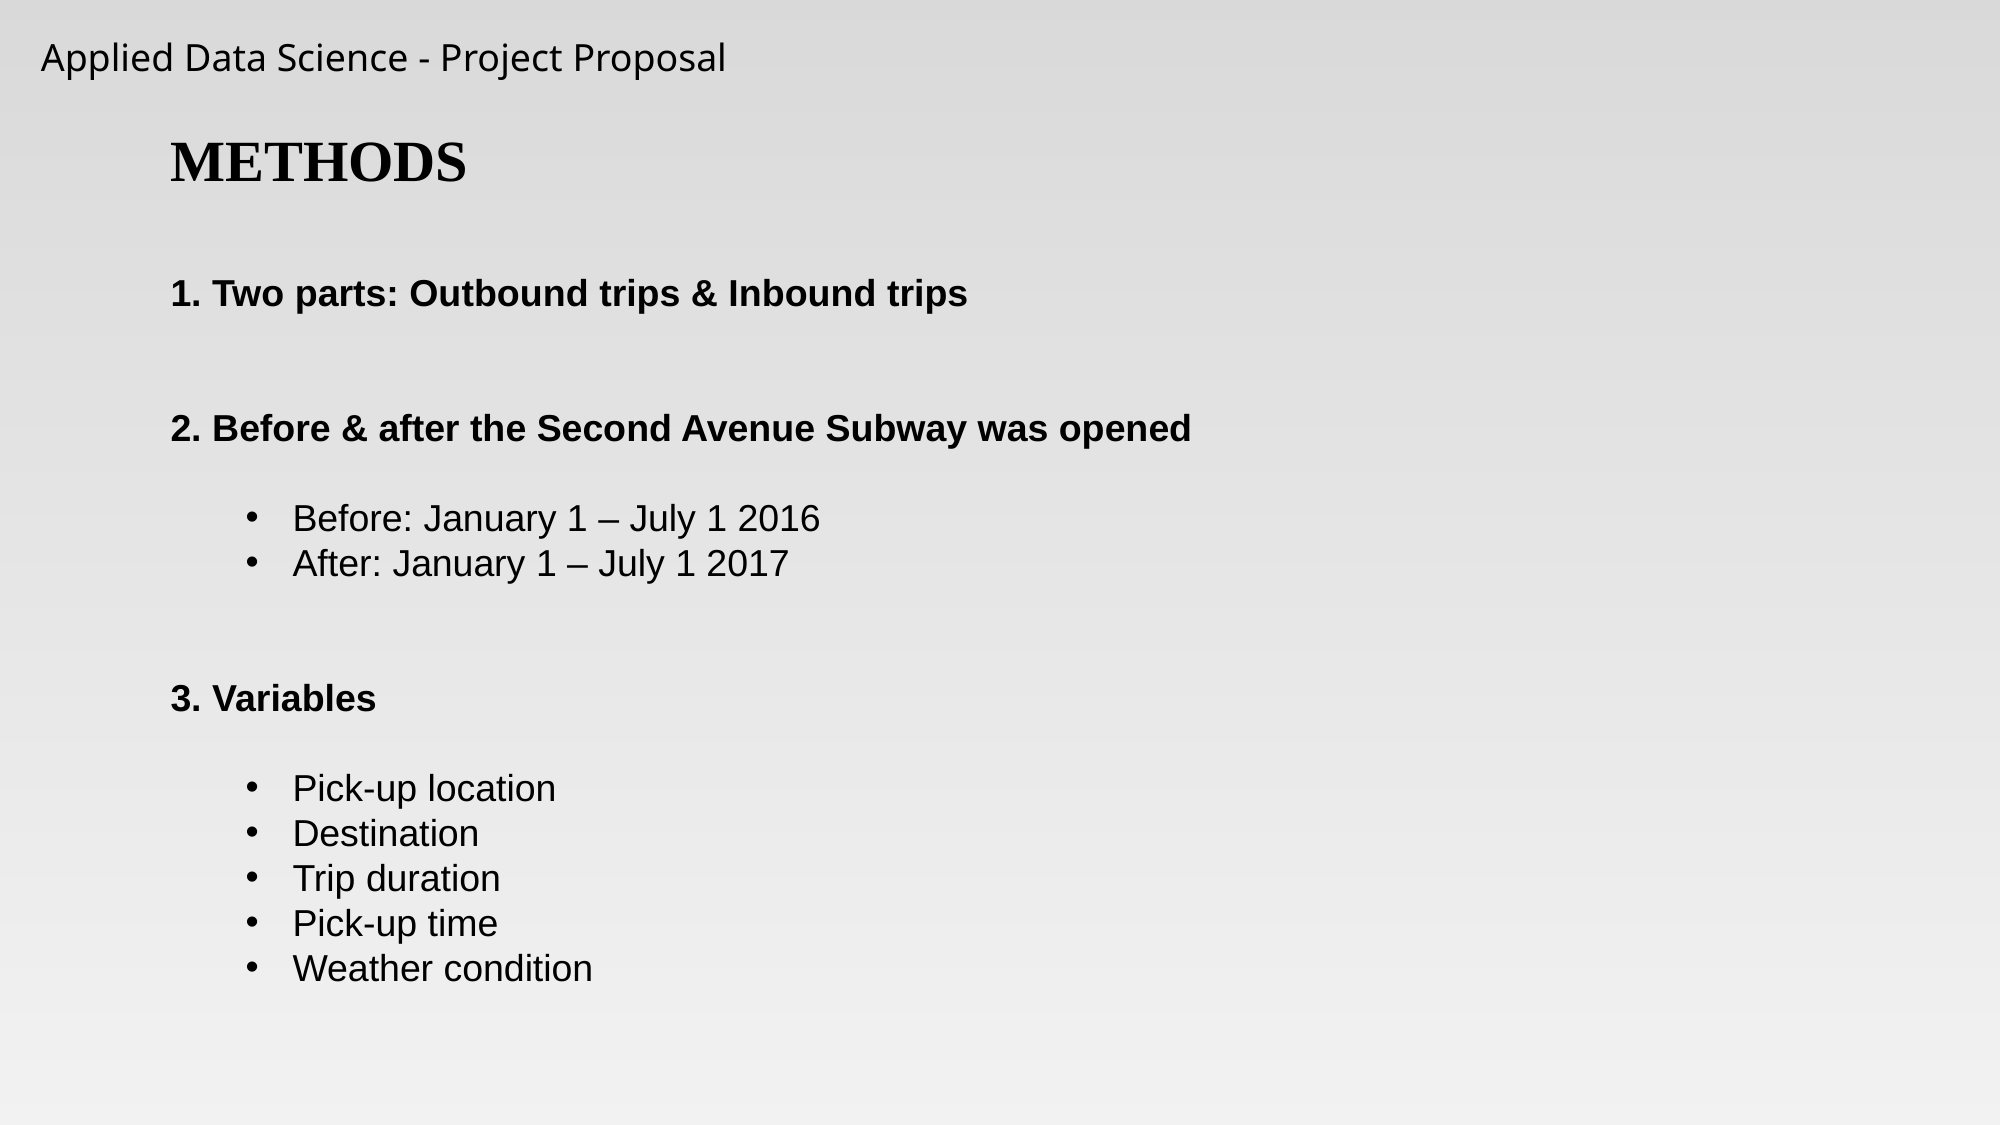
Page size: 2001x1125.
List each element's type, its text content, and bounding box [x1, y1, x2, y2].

text_box 1. Two parts: Outbound trips & Inbound trips 2. Before & after the Second Avenue Subway was opened Before: January 1 – July 1 2016 After: January 1 – July 1 2017 3. Variables Pick-up location Destination Trip duration Pick-up time Weather condition [155, 261, 1809, 997]
text_box METHODS [155, 115, 967, 201]
text_box Applied Data Science - Project Proposal [26, 26, 1007, 131]
